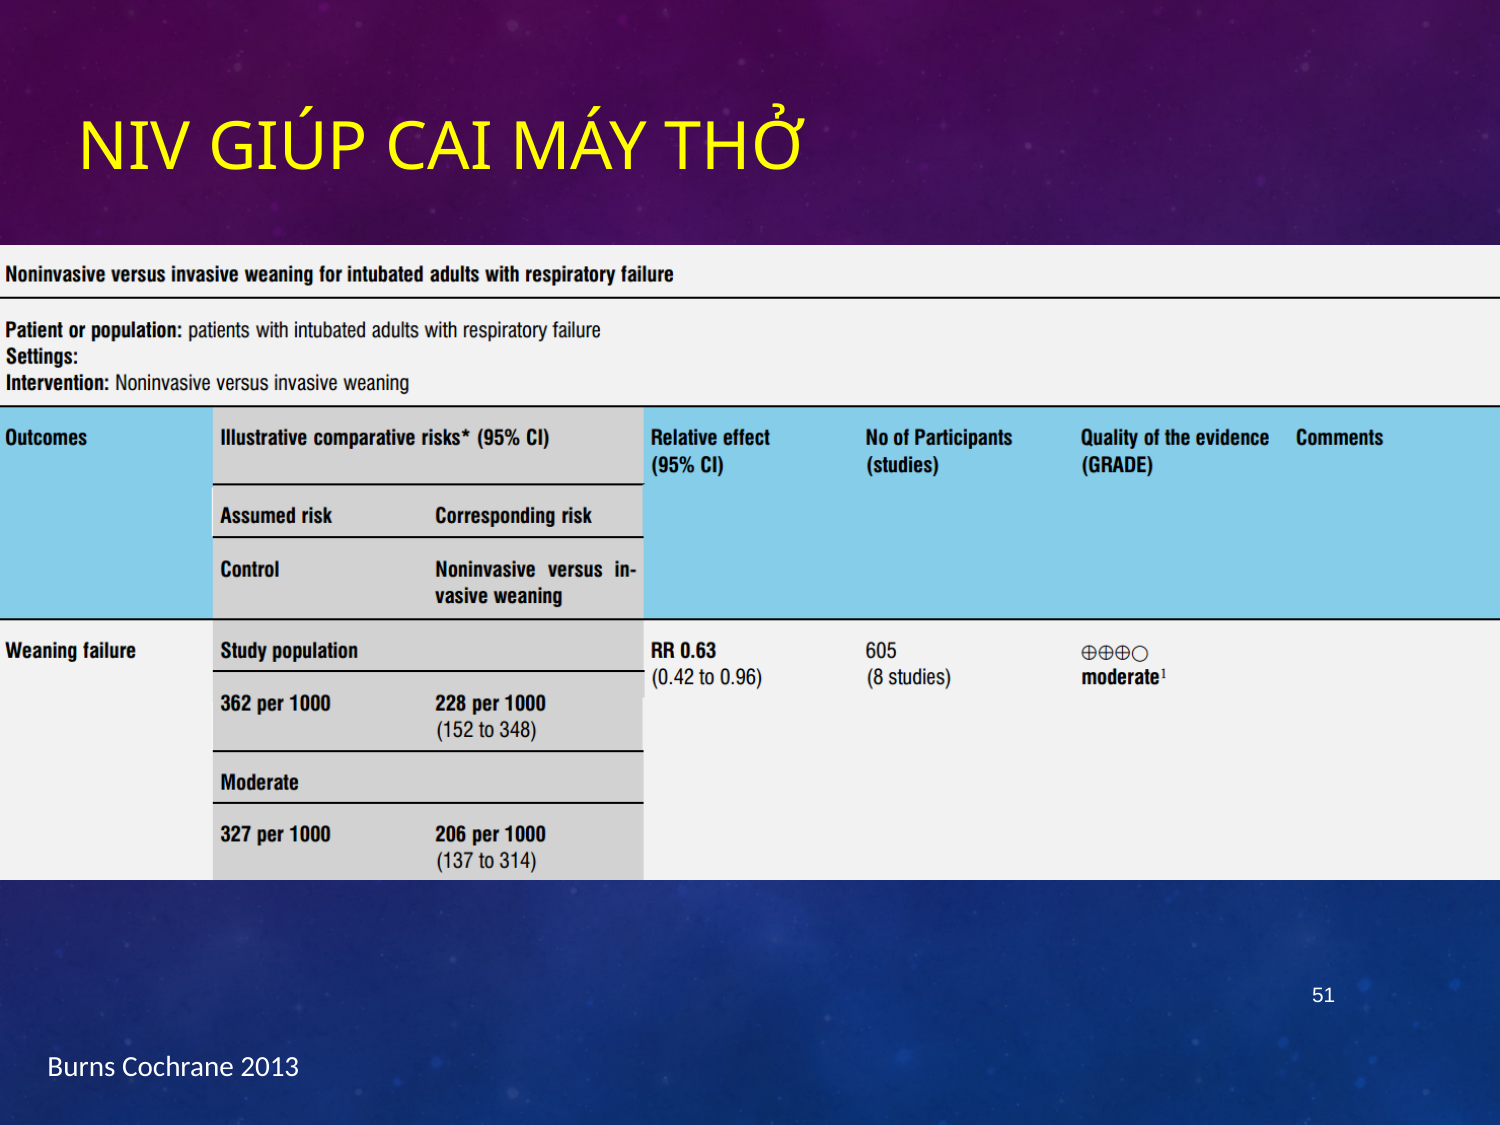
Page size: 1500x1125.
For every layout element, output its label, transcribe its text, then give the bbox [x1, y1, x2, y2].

picture [0, 0, 1500, 1125]
slide_number 51 [1281, 963, 1350, 1025]
list Burns Cochrane 2013 [32, 1038, 362, 1090]
title NIV giúp cai máy thở [62, 23, 1338, 244]
